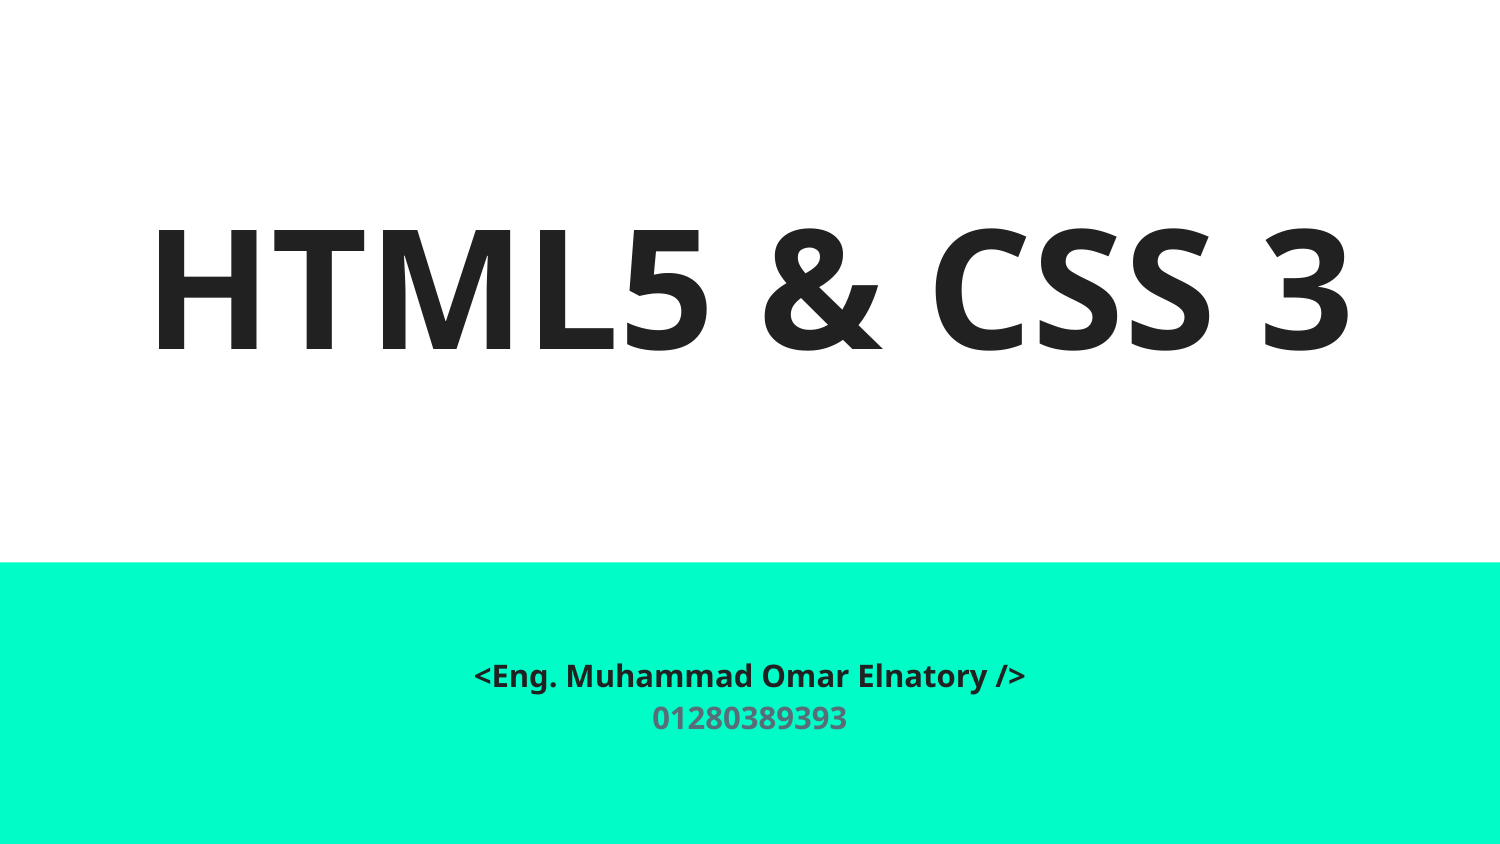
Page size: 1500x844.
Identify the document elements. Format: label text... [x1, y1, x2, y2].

title HTML5 & CSS 3 [51, 64, 1449, 506]
subtitle <Eng. Muhammad Omar Elnatory /> 01280389393 [51, 638, 1449, 755]
